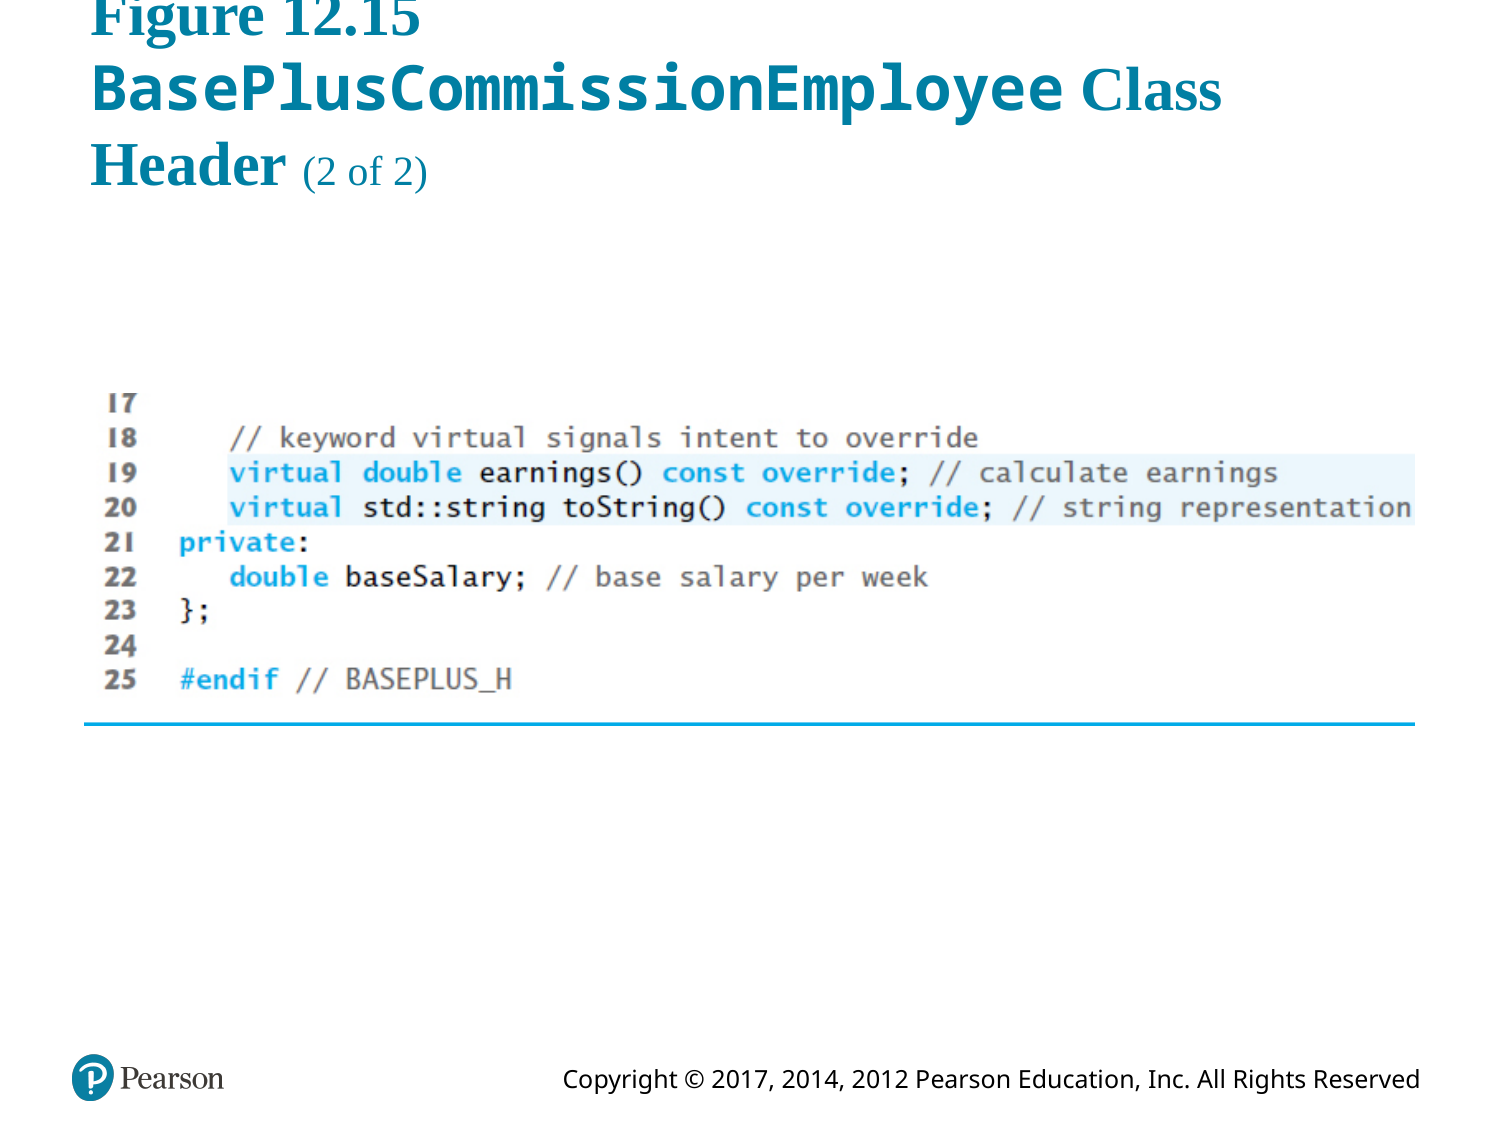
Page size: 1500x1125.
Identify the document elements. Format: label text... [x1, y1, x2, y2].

picture [72, 1054, 88, 1070]
picture [72, 1087, 83, 1101]
picture [80, 1063, 106, 1088]
title Figure 12.15 BasePlusCommissionEmployee Class Header (2 of 2) [75, 0, 1425, 213]
picture [98, 1054, 224, 1101]
picture [84, 393, 1416, 722]
